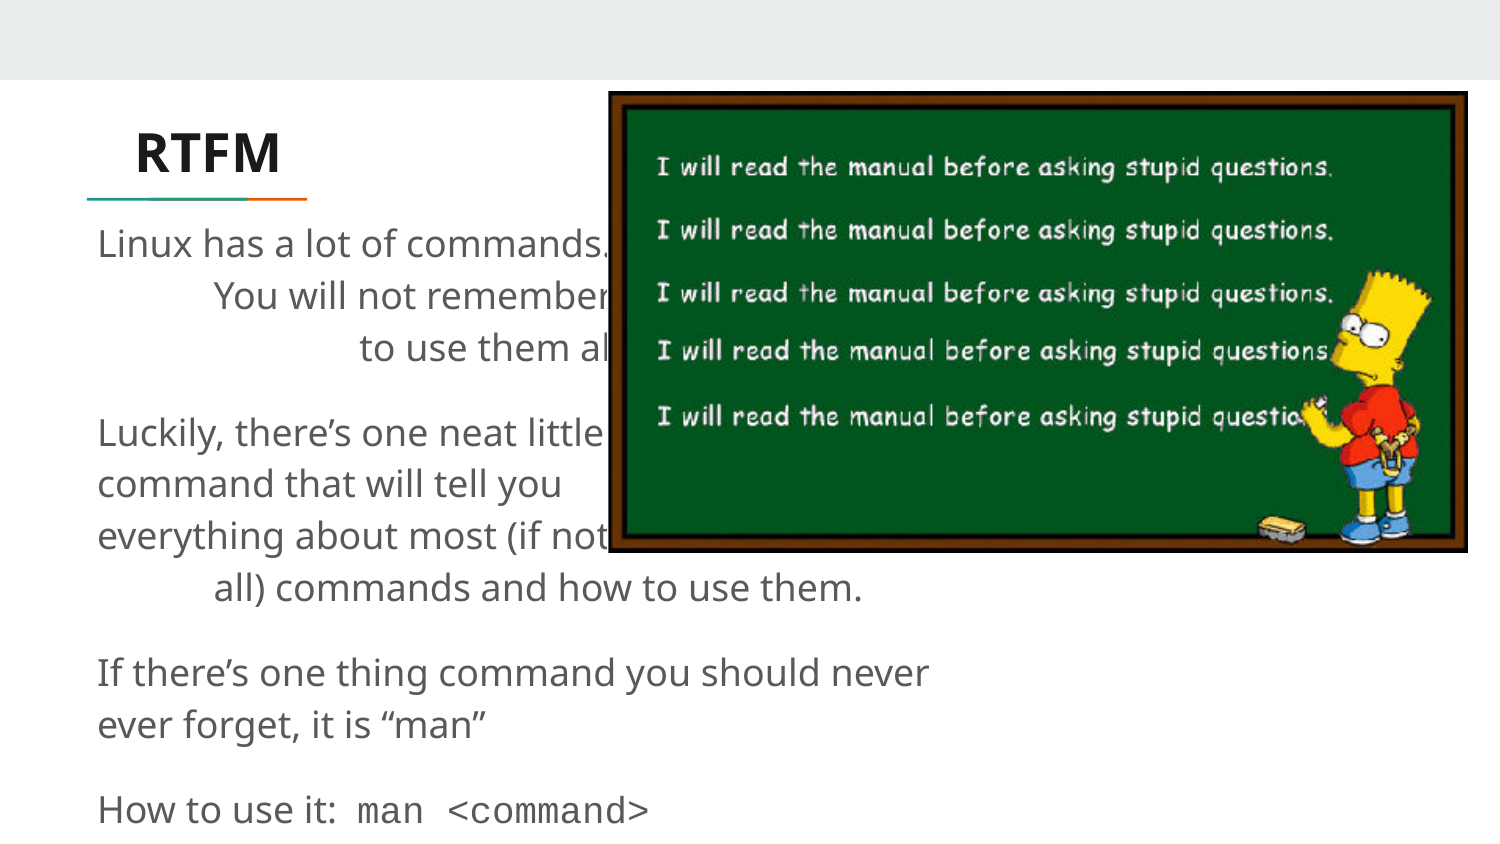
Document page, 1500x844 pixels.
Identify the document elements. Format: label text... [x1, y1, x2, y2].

picture [607, 91, 1468, 553]
list Linux has a lot of commands. You will not remember how to use them all. Luckily, there’s one neat little command that will tell you everything about most (if not all) commands and how to use them. If there’s one thing command you should never ever forget, it is “man” How to use it: man <command> [82, 198, 984, 776]
title RTFM [119, 103, 602, 192]
